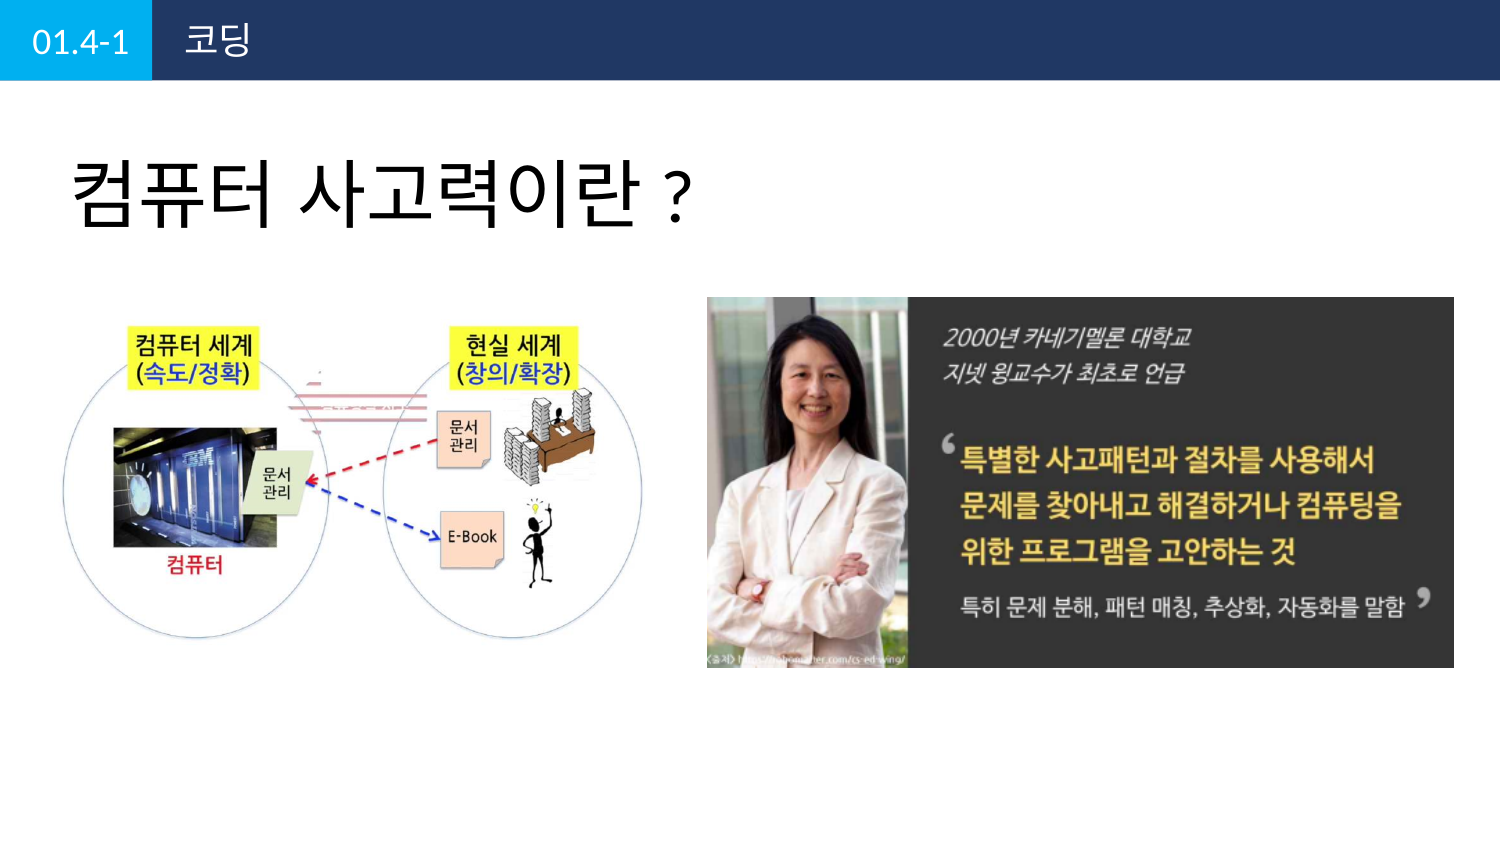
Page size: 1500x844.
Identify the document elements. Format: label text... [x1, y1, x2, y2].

text_box 01.4-1 [17, 9, 153, 70]
text_box [0, 0, 153, 81]
text_box [153, 0, 1500, 81]
text_box 코딩 [169, 9, 945, 70]
picture [706, 297, 1454, 668]
picture [54, 319, 648, 646]
text_box 컴퓨터 사고력이란? [54, 139, 739, 245]
